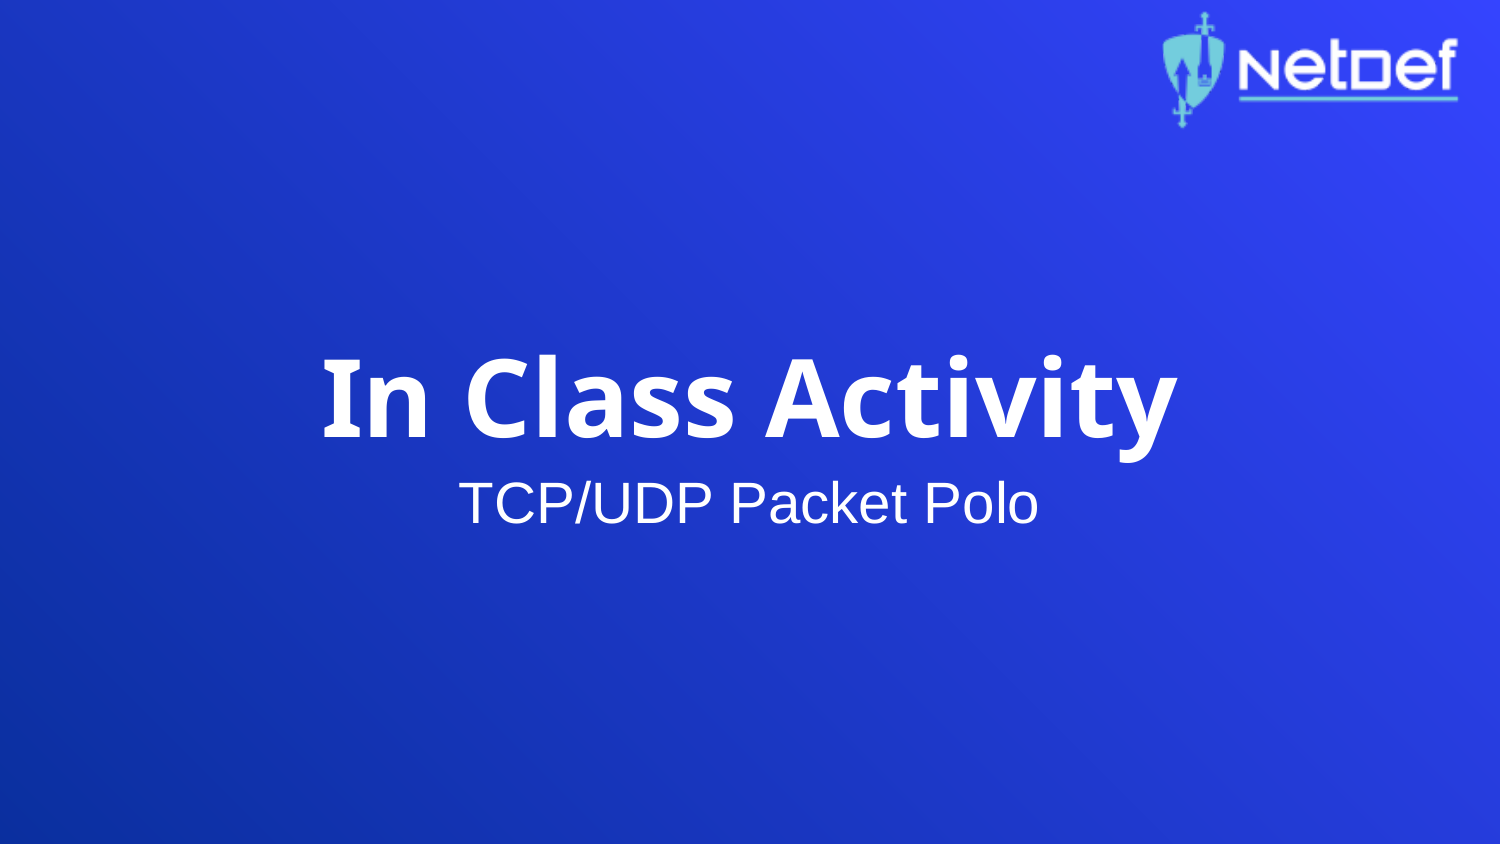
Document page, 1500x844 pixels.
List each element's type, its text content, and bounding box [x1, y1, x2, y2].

subtitle TCP/UDP Packet Polo [51, 464, 1449, 595]
picture [1162, 11, 1460, 130]
title In Class Activity [51, 122, 1449, 459]
